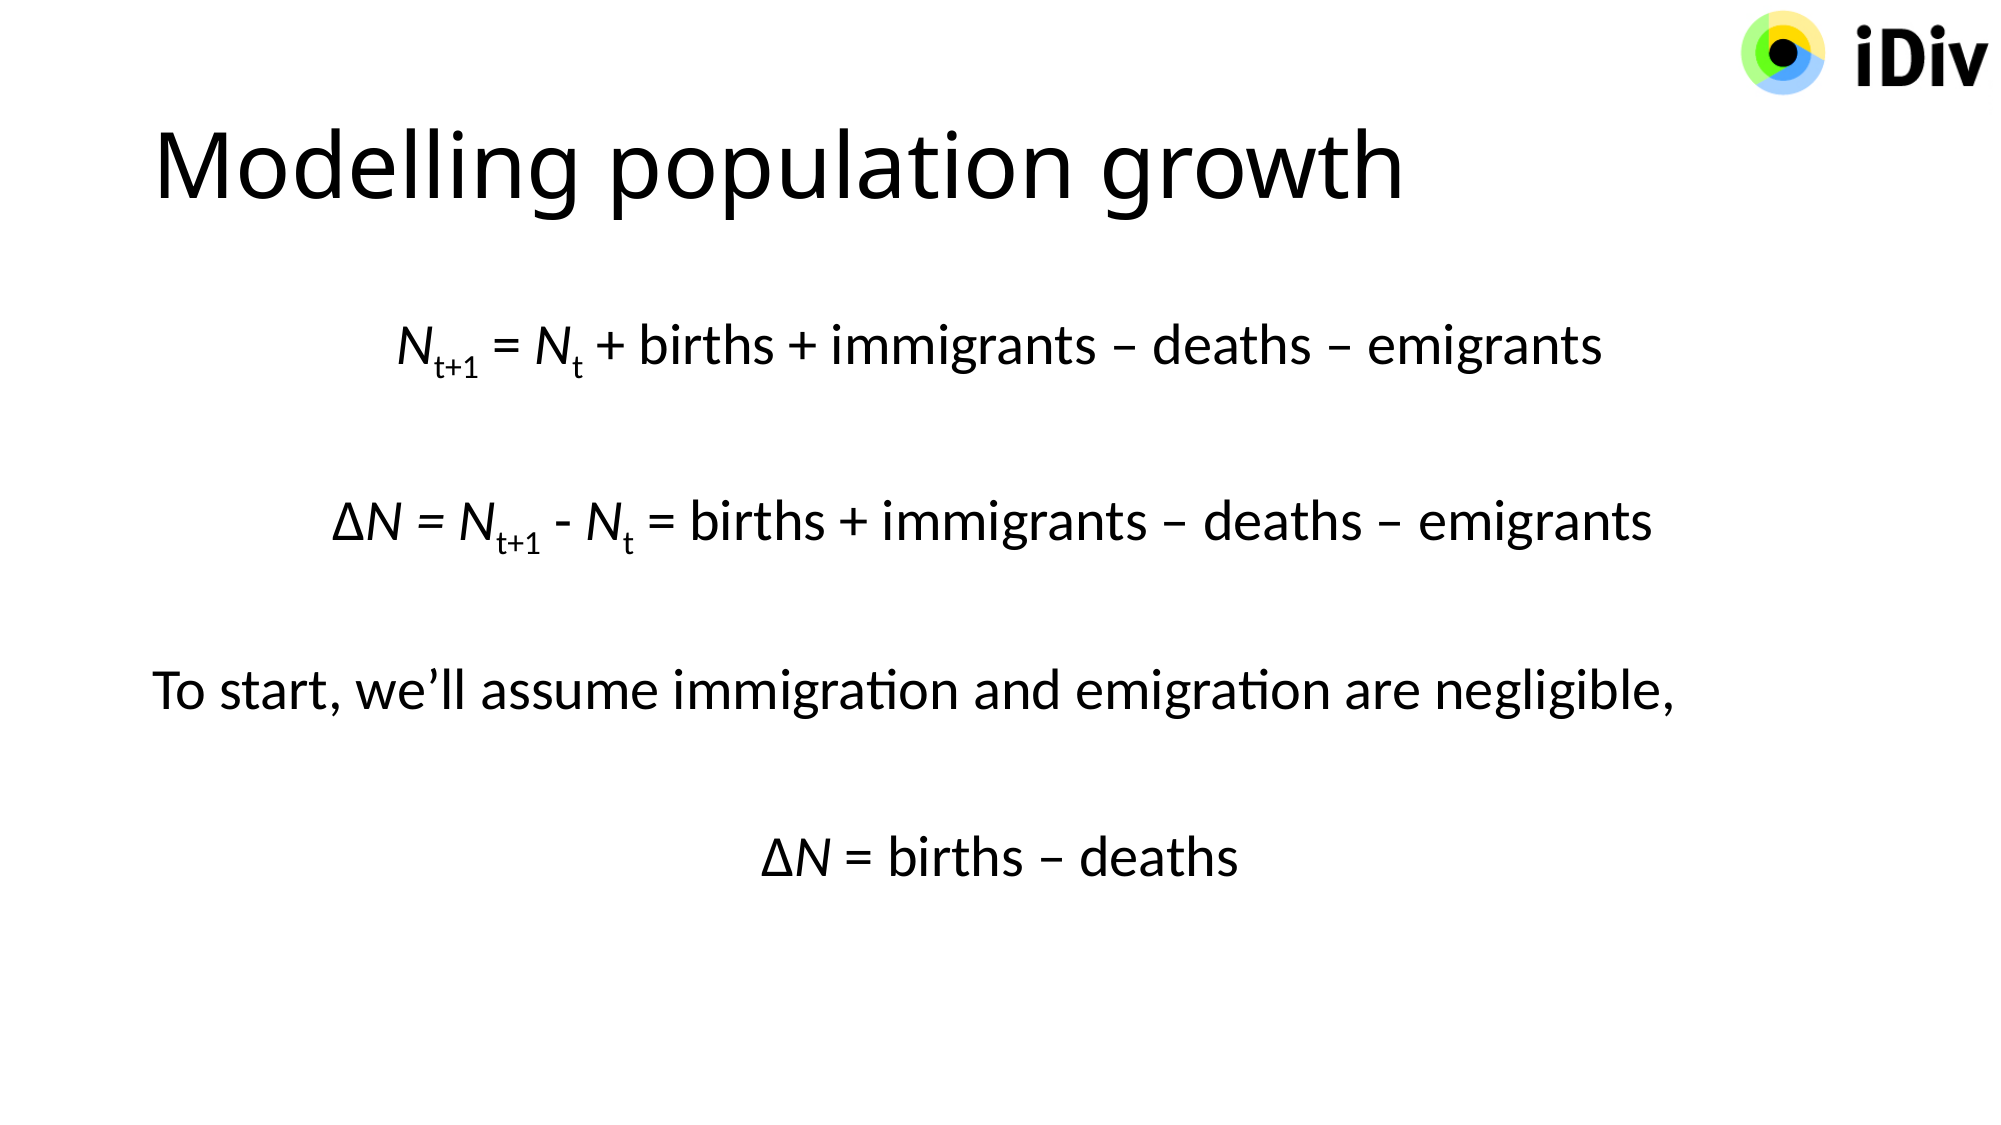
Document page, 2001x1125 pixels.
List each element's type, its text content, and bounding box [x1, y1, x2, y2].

title Modelling population growth [137, 59, 1863, 278]
list Nt+1 = Nt + births + immigrants – deaths – emigrants ∆N = Nt+1 - Nt = births + immigrants – deaths – emigrants To start, we’ll assume immigration and emigration are negligible, ∆N = births – deaths [137, 299, 1863, 1014]
picture [1734, 0, 1993, 115]
